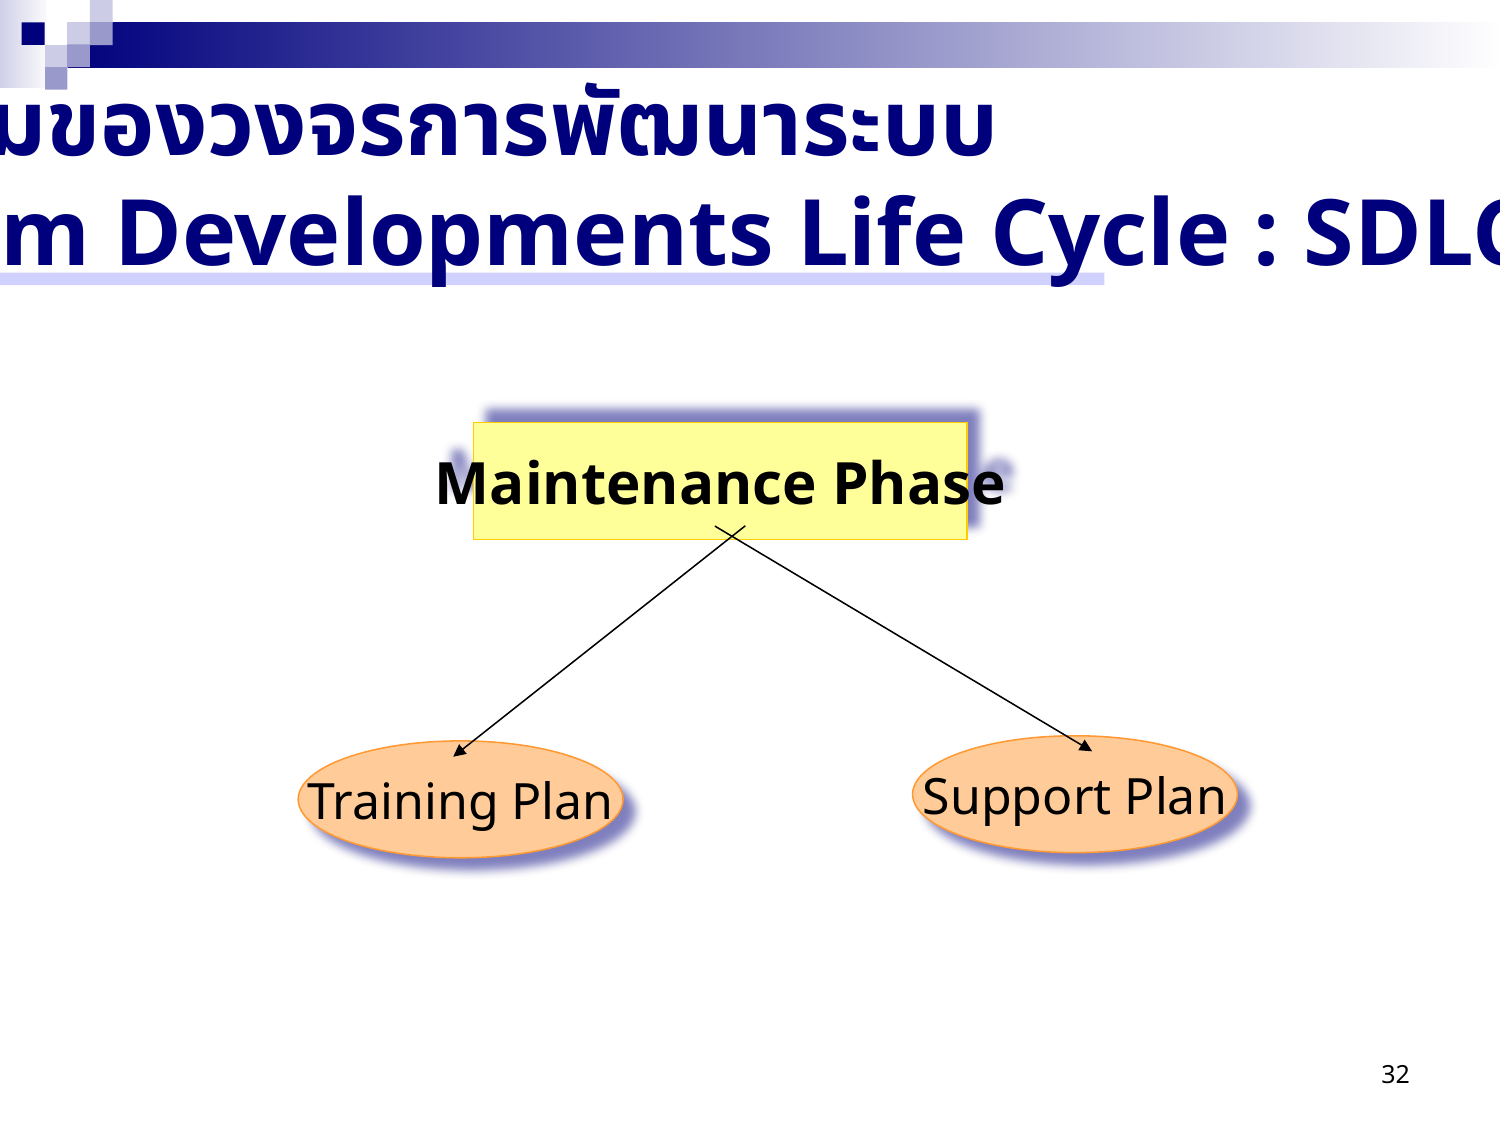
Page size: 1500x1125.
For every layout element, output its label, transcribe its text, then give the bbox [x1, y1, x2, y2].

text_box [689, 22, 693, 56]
text_box Support Plan [912, 735, 1238, 853]
text_box [714, 525, 1093, 752]
text_box Maintenance Phase [473, 422, 968, 540]
slide_number 32 [1074, 1024, 1426, 1101]
text_box Training Plan [298, 740, 624, 858]
text_box ภาพรวมของวงจรการพัฒนาระบบ (System Developments Life Cycle : SDLC) [0, 56, 1500, 292]
text_box [453, 536, 732, 757]
